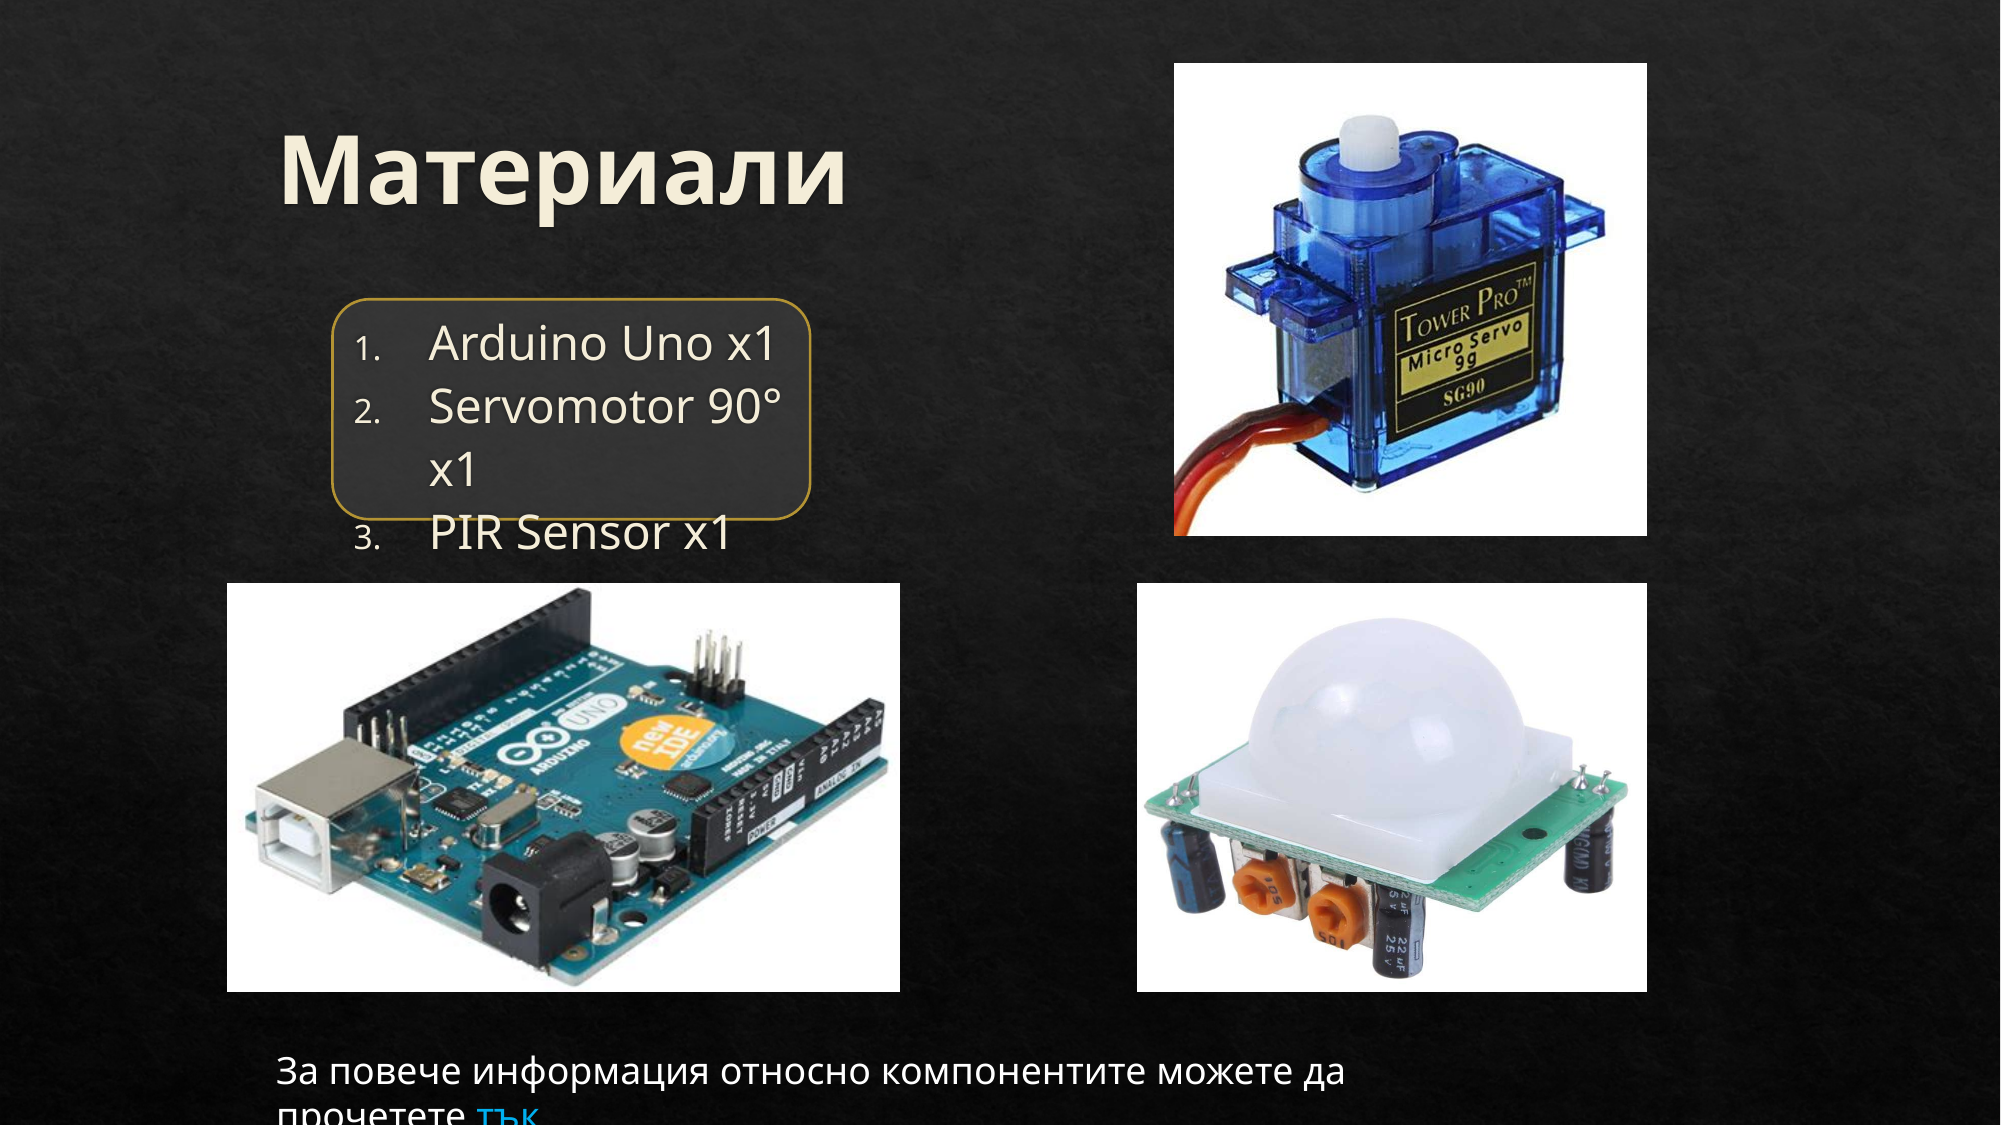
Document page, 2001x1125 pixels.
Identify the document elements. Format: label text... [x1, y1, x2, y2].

title Материали [194, 70, 933, 278]
list Arduino Uno x1 Servomotor 90° x1 PIR Sensor x1 [332, 299, 846, 542]
picture [1137, 583, 1647, 992]
picture [1174, 62, 1647, 536]
text_box За повече информация относно компонентите можете да прочетете тък [261, 1039, 1538, 1125]
picture [227, 582, 900, 992]
